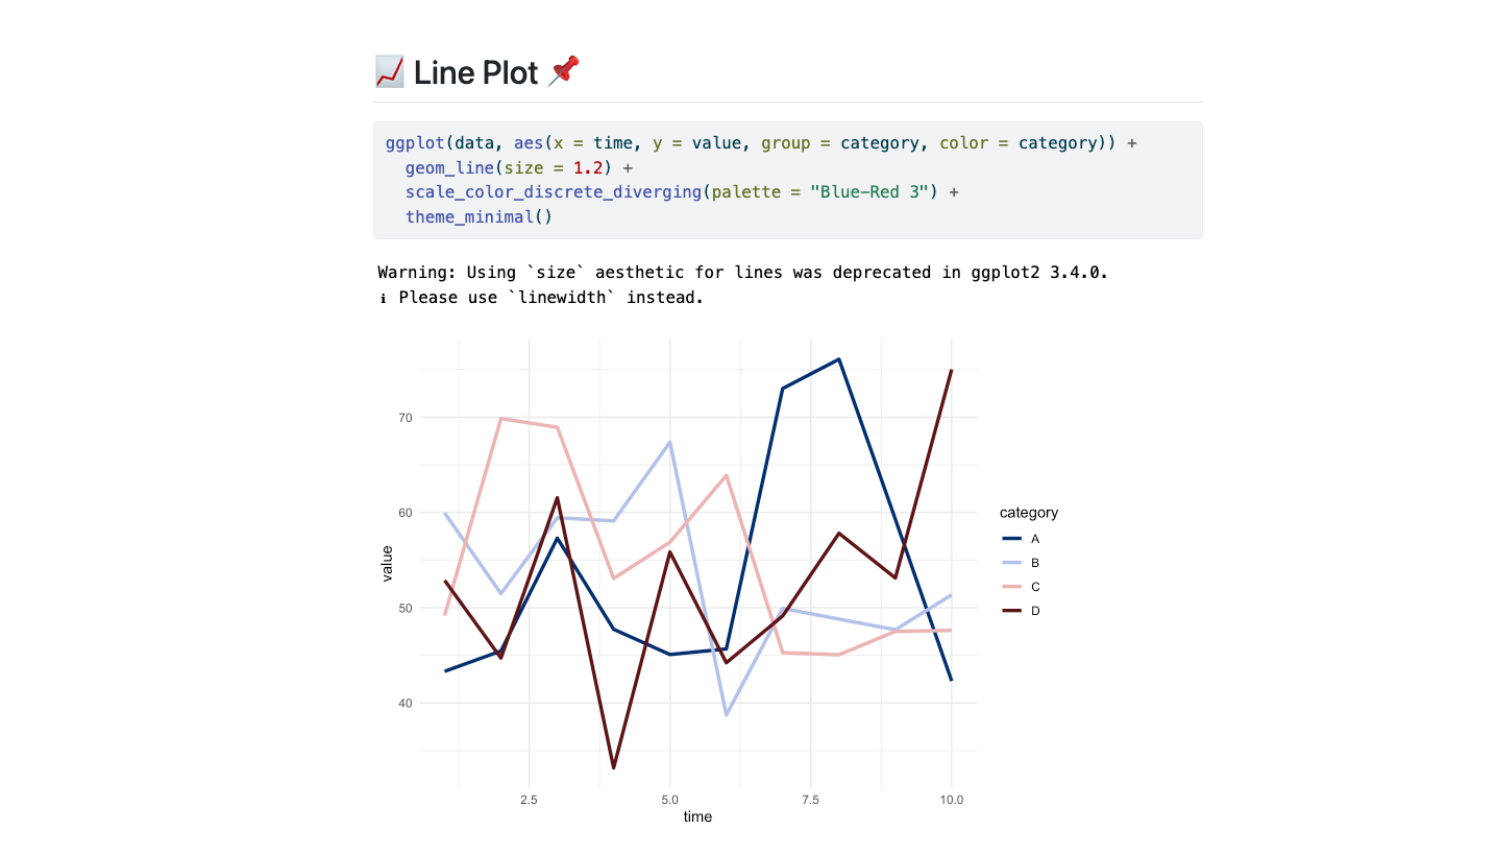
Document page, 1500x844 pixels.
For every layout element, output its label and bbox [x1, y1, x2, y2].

picture [294, 15, 1250, 829]
